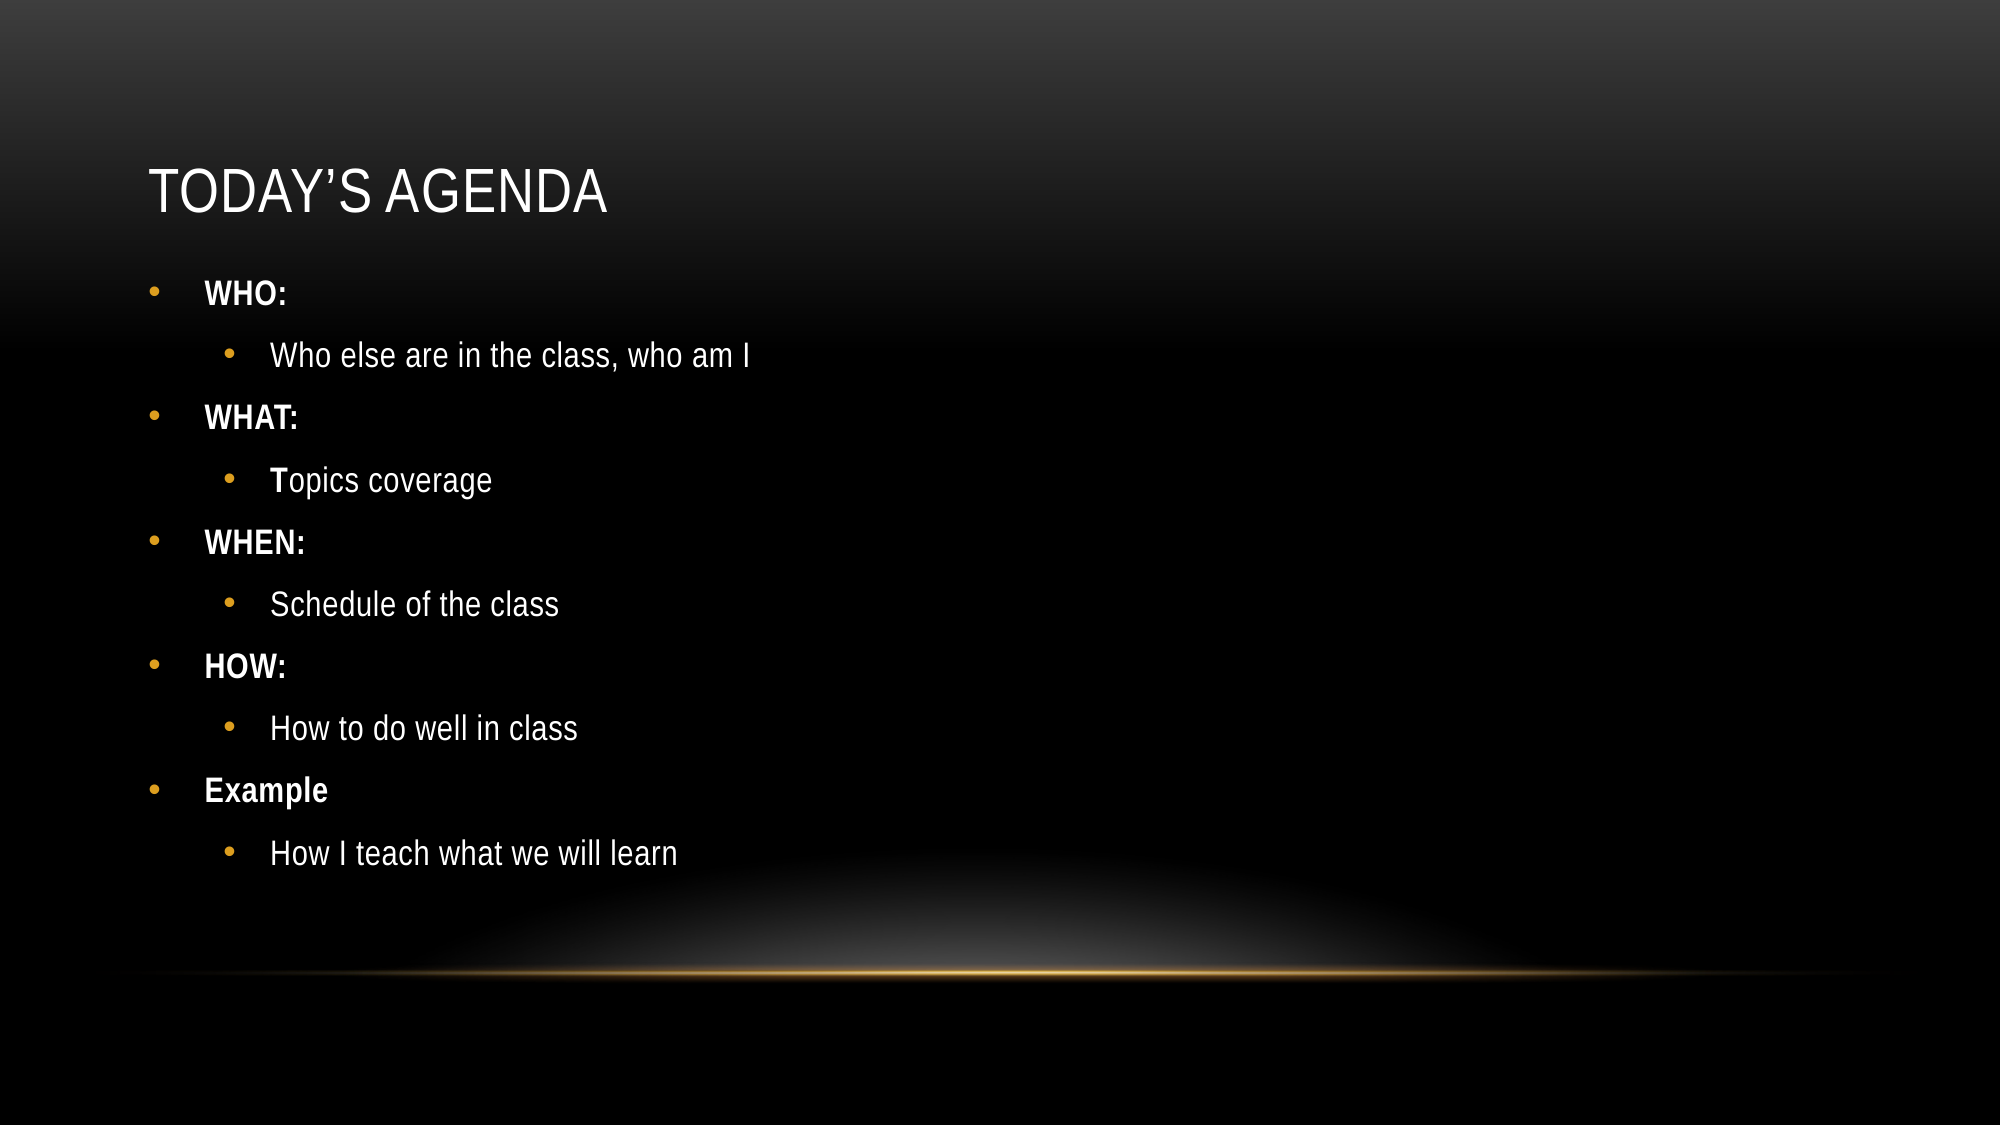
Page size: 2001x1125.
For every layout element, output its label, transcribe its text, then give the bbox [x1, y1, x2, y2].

title Today’s Agenda [133, 45, 1867, 233]
list WHO: Who else are in the class, who am I WHAT: Topics coverage WHEN: Schedule of the class HOW: How to do well in class Example How I teach what we will learn [133, 262, 1867, 938]
picture [0, 0, 2000, 1125]
